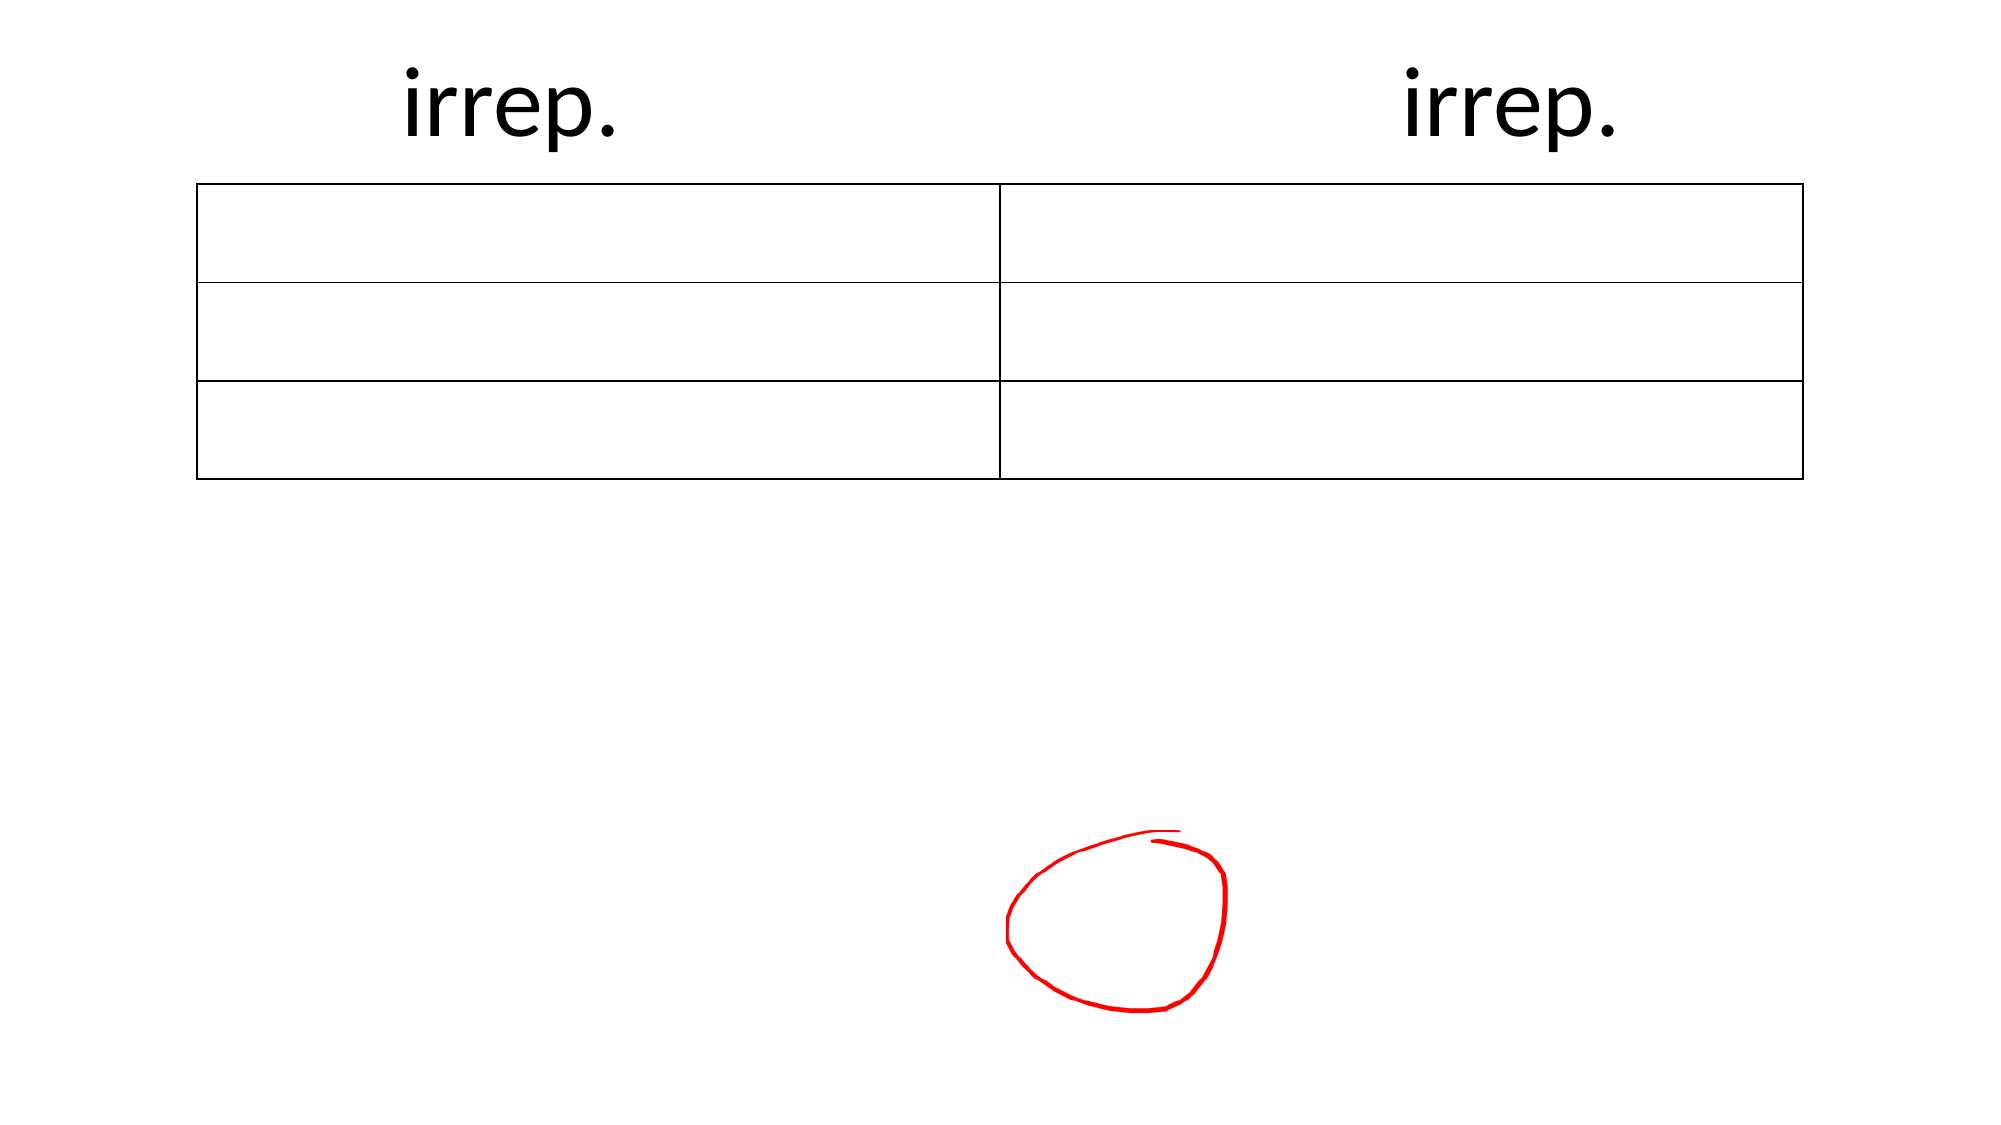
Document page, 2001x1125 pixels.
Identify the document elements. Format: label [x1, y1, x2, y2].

picture [1006, 830, 1237, 1022]
